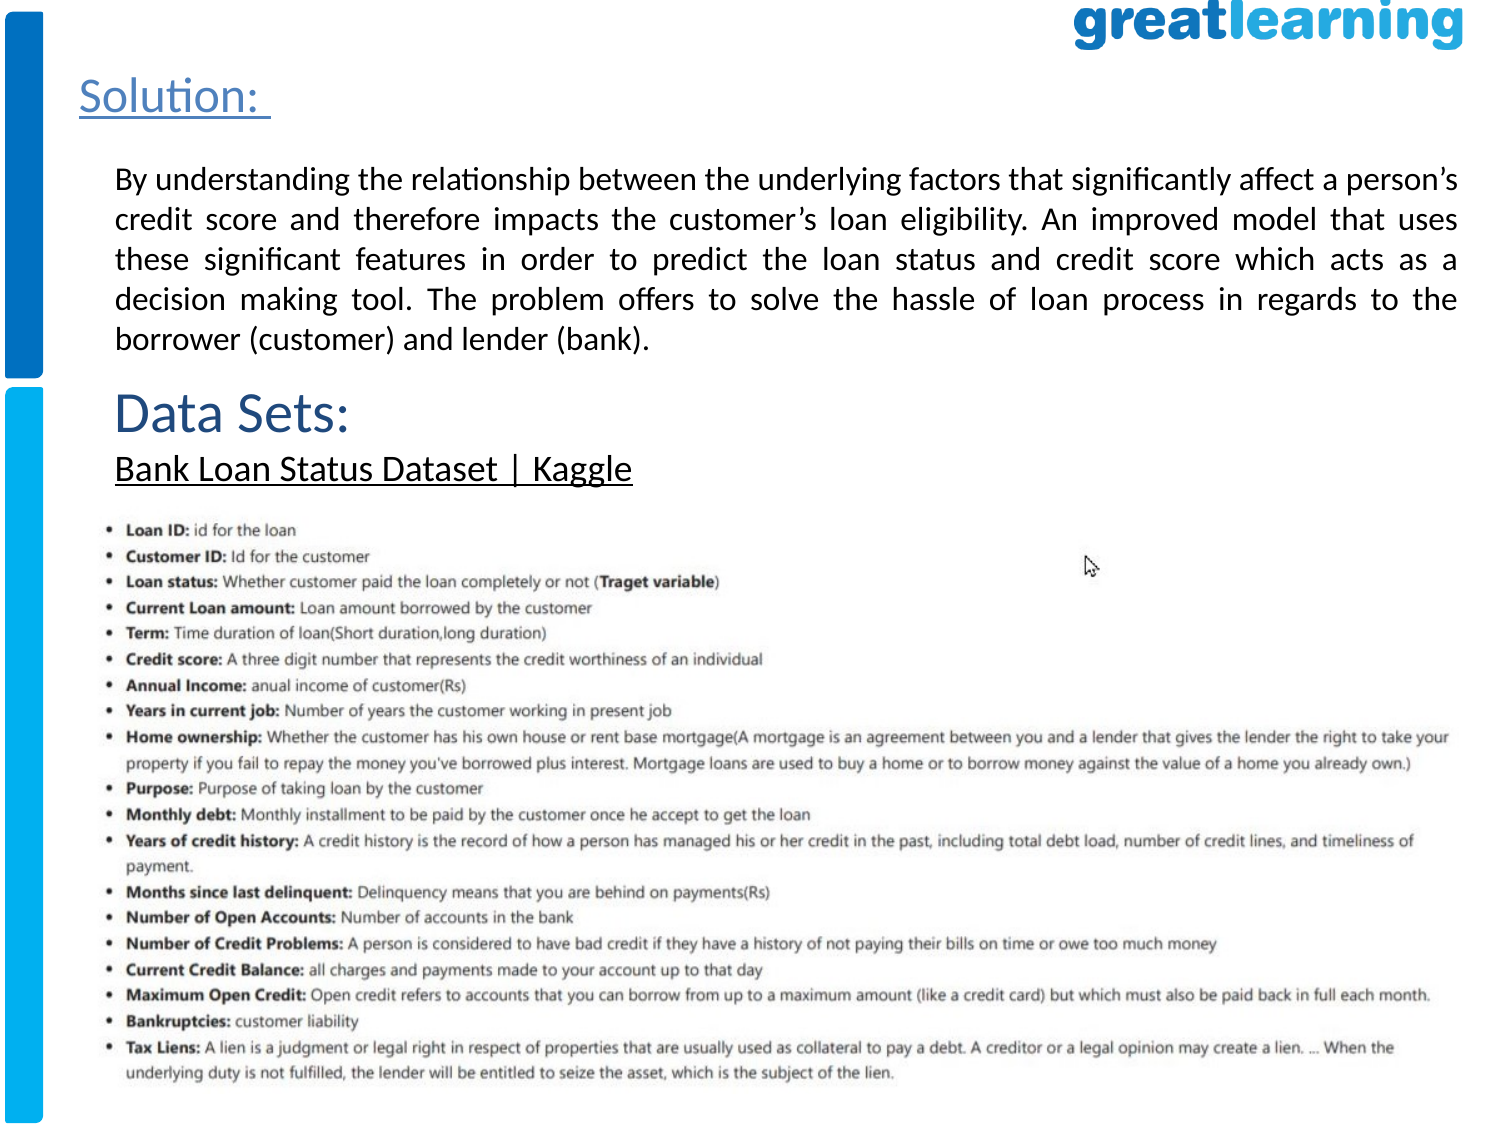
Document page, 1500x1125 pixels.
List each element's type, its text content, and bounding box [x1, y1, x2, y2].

text_box Data Sets: Bank Loan Status Dataset | Kaggle [99, 366, 1150, 496]
text_box By understanding the relationship between the underlying factors that significantly affect a person’s credit score and therefore impacts the customer’s loan eligibility. An improved model that uses these significant features in order to predict the loan status and credit score which acts as a decision making tool. The problem offers to solve the hassle of loan process in regards to the borrower (customer) and lender (bank). [99, 149, 1475, 365]
picture [68, 497, 1476, 1095]
picture [1074, 0, 1463, 50]
title Solution: [50, 37, 300, 163]
